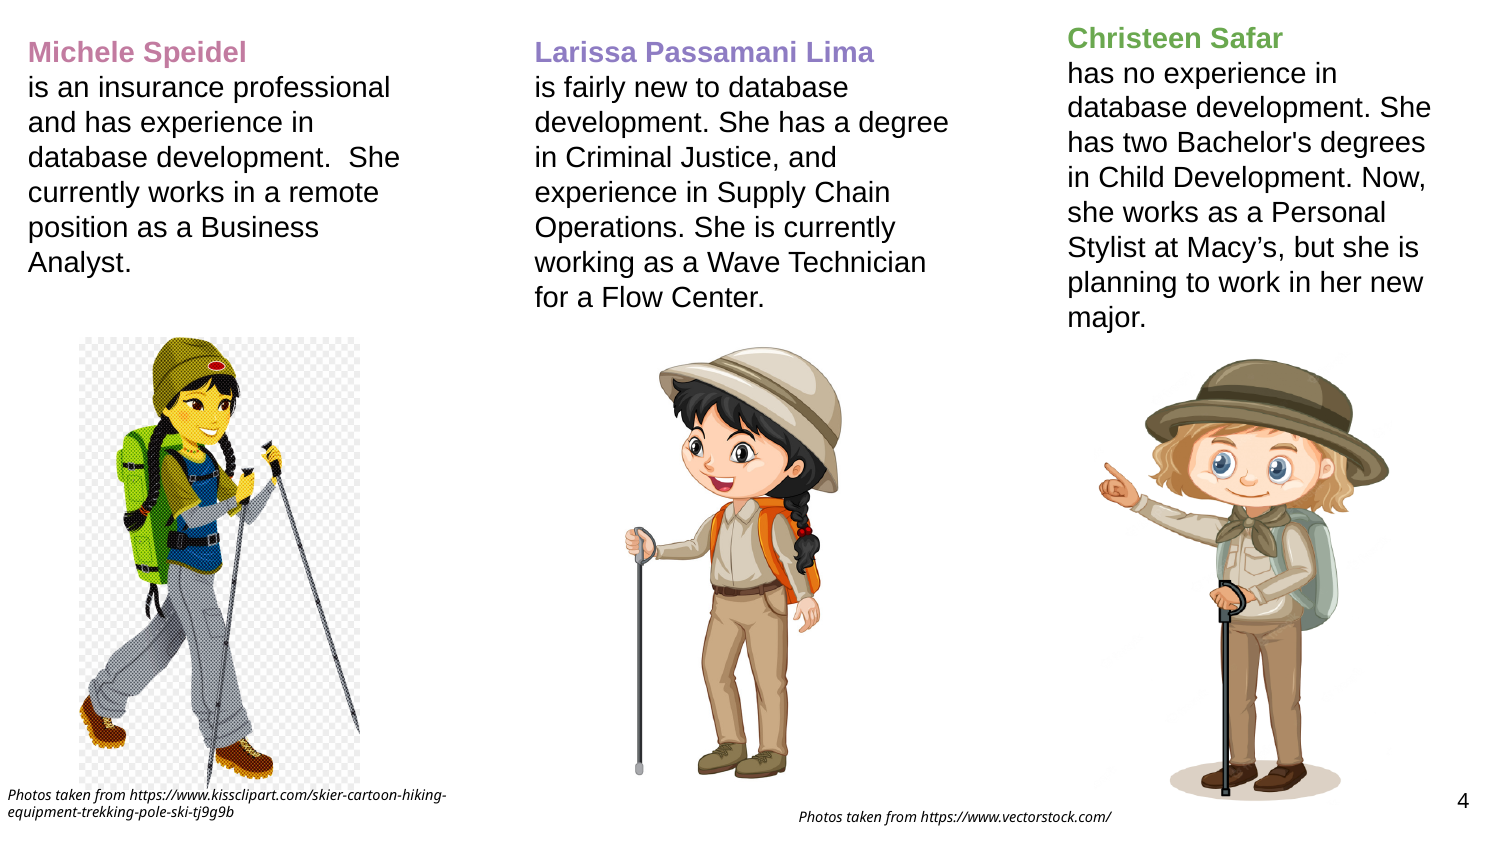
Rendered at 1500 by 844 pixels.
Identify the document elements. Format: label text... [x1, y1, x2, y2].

text_box Larissa Passamani Lima is fairly new to database development. She has a degree in Criminal Justice, and experience in Supply Chain Operations. She is currently working as a Wave Technician for a Flow Center. [519, 18, 981, 329]
text_box Michele Speidel is an insurance professional and has experience in database development. She currently works in a remote position as a Business Analyst. [12, 18, 427, 329]
slide_number ‹#› [1394, 769, 1484, 834]
picture [79, 336, 360, 790]
picture [575, 341, 886, 786]
text_box Photos taken from https://www.kissclipart.com/skier-cartoon-hiking-equipment-trekking-pole-ski-tj9g9b [0, 770, 485, 836]
text_box Christeen Safar has no experience in database development. She has two Bachelor's degrees in Child Development. Now, she works as a Personal Stylist at Macy’s, but she is planning to work in her new major. [1052, 3, 1466, 349]
text_box Photos taken from https://www.vectorstock.com/ [783, 794, 1276, 835]
picture [1093, 352, 1392, 805]
